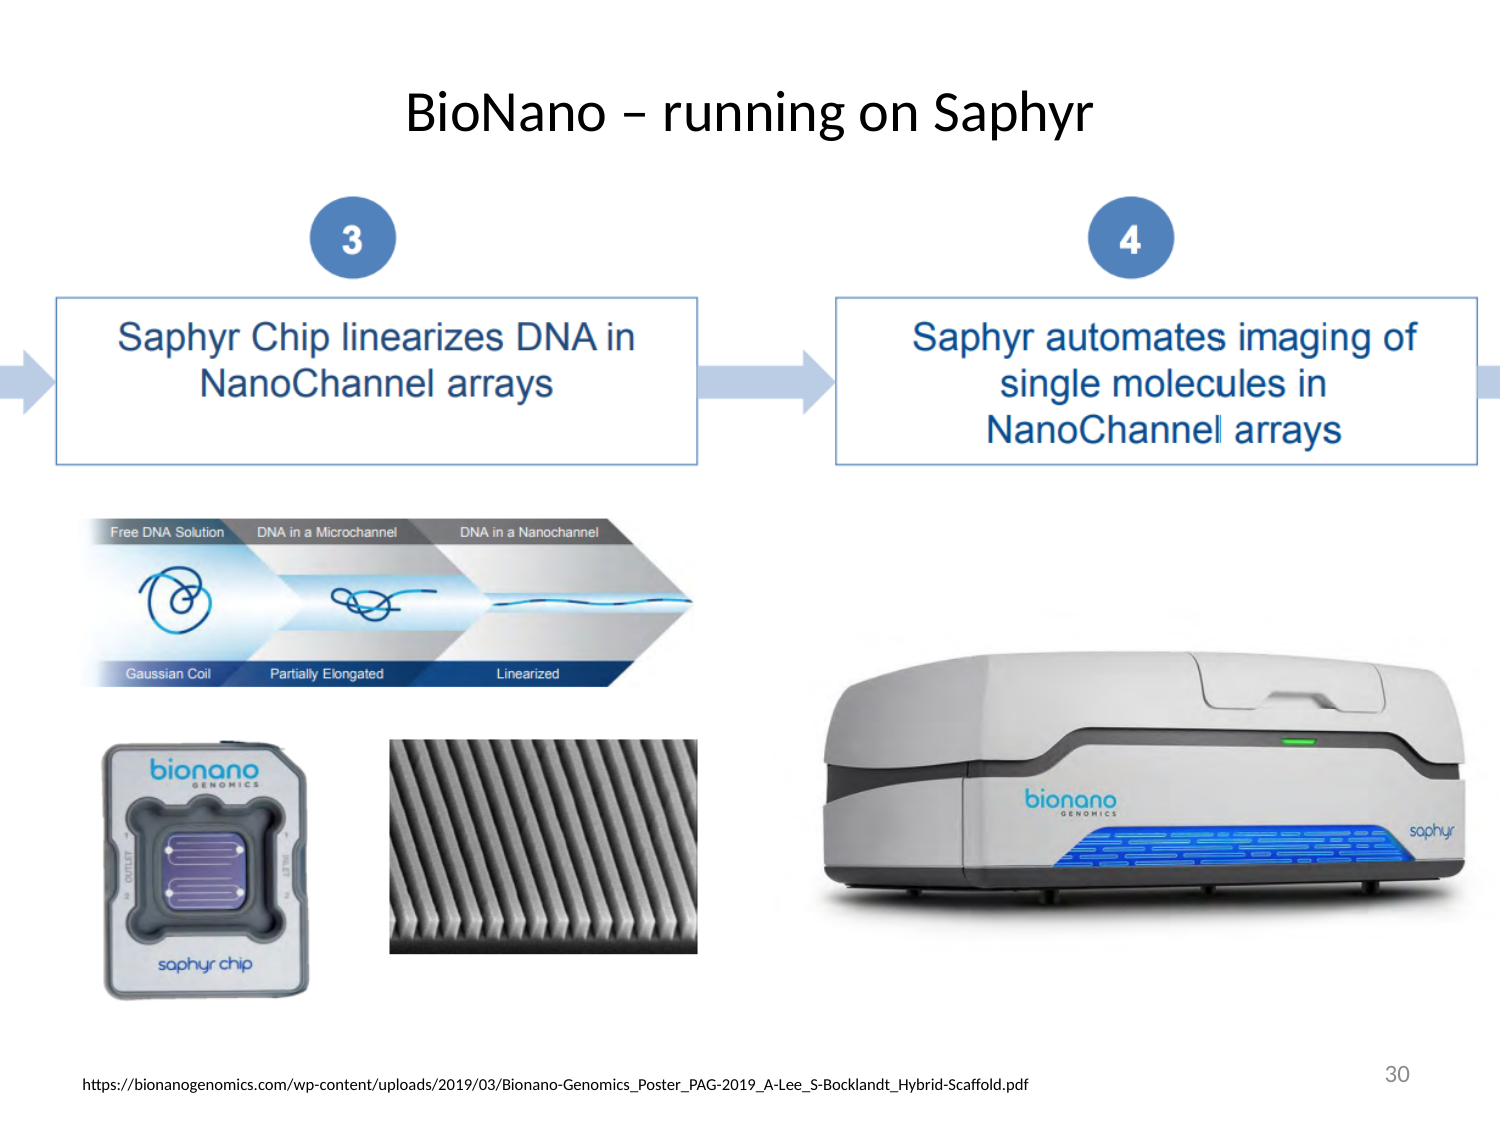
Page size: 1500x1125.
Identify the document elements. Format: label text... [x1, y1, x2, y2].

text_box https://bionanogenomics.com/wp-content/uploads/2019/03/Bionano-Genomics_Poster_PAG-2019_A-Lee_S-Bocklandt_Hybrid-Scaffold.pdf [67, 1066, 1045, 1102]
slide_number 30 [1074, 1042, 1425, 1103]
title BioNano – running on Saphyr [75, 45, 1425, 170]
picture [0, 171, 1500, 1025]
